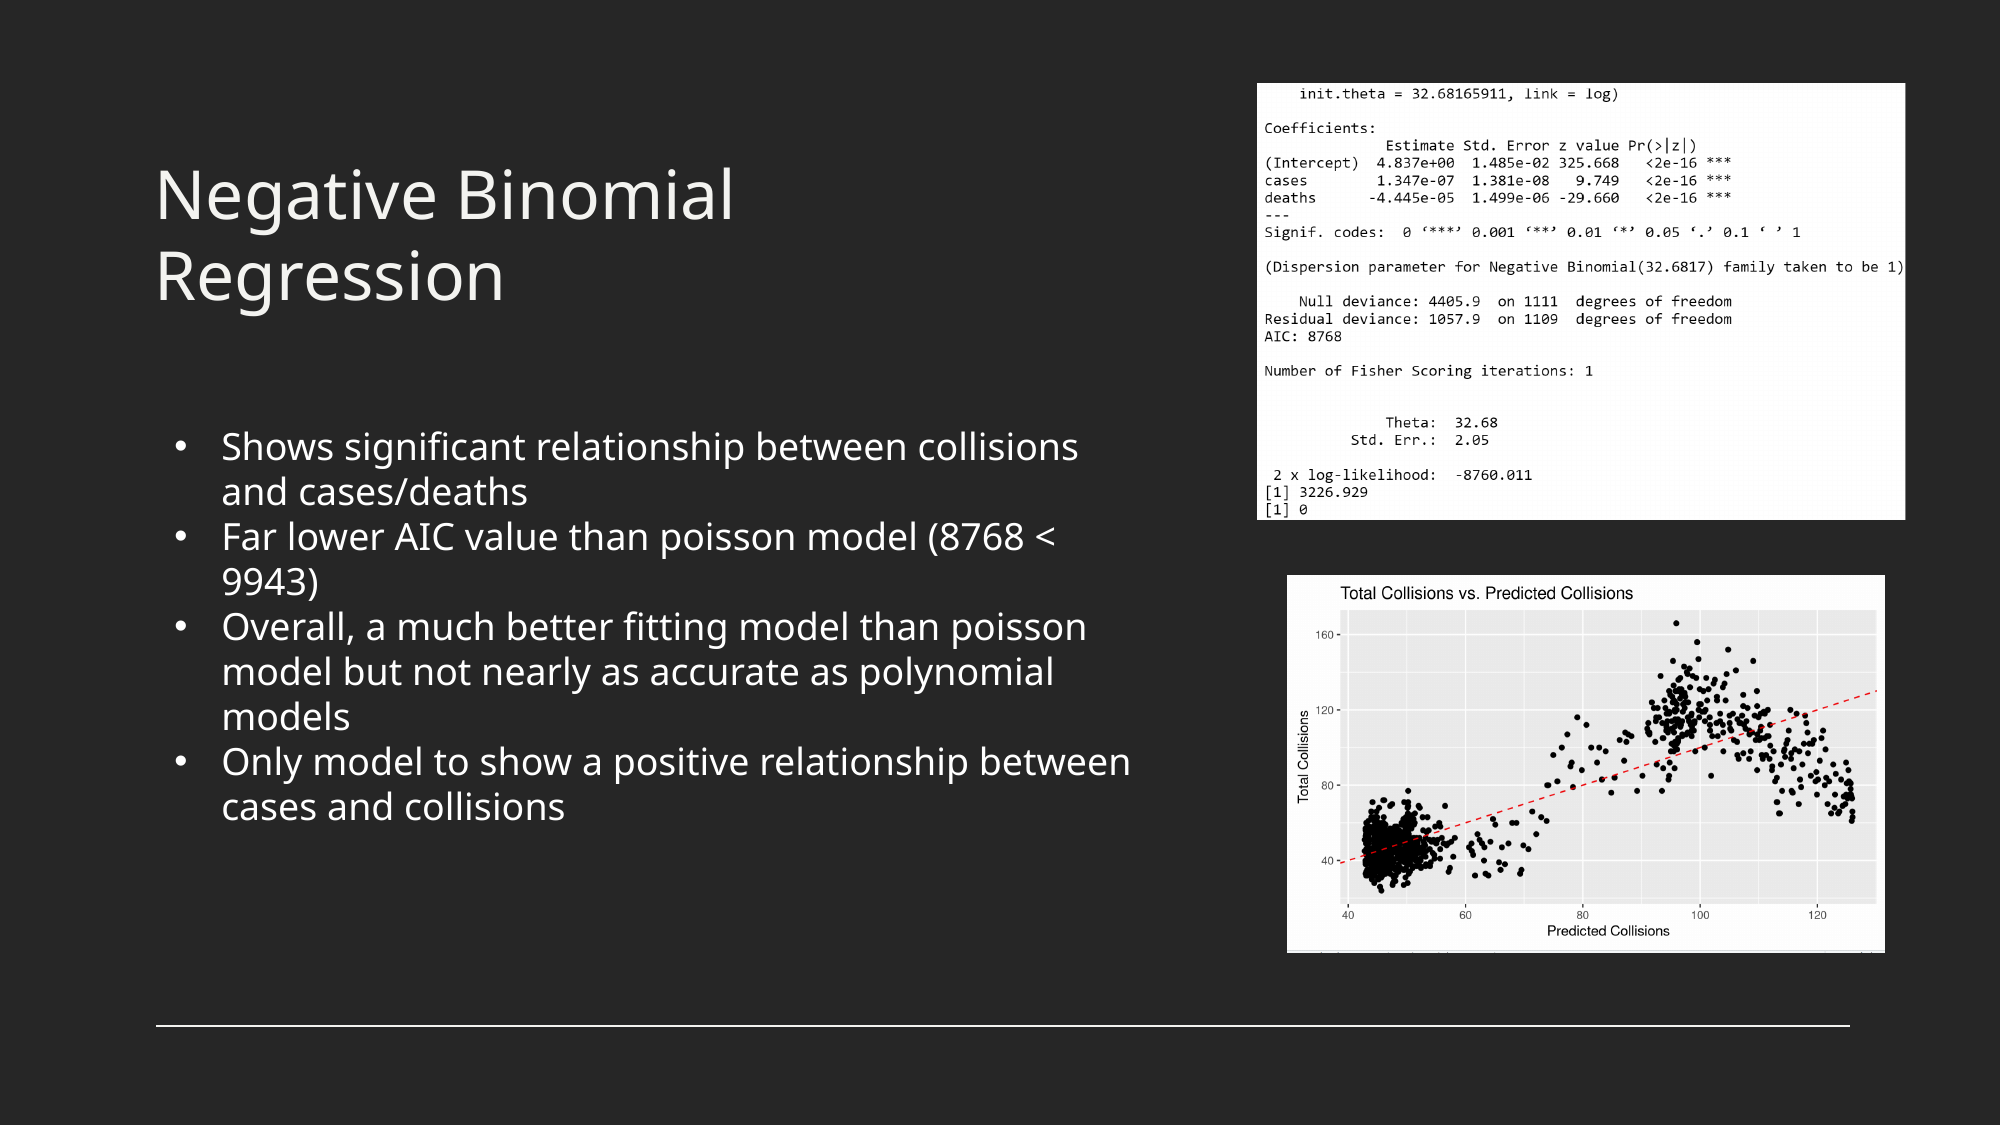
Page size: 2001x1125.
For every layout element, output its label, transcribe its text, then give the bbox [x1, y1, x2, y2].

title Negative Binomial Regression [139, 143, 1025, 322]
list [1257, 83, 1906, 520]
picture [1287, 575, 1885, 953]
text_box Shows significant relationship between collisions and cases/deaths Far lower AIC value than poisson model (8768 < 9943) Overall, a much better fitting model than poisson model but not nearly as accurate as polynomial models Only model to show a positive relationship between cases and collisions [159, 415, 1159, 836]
